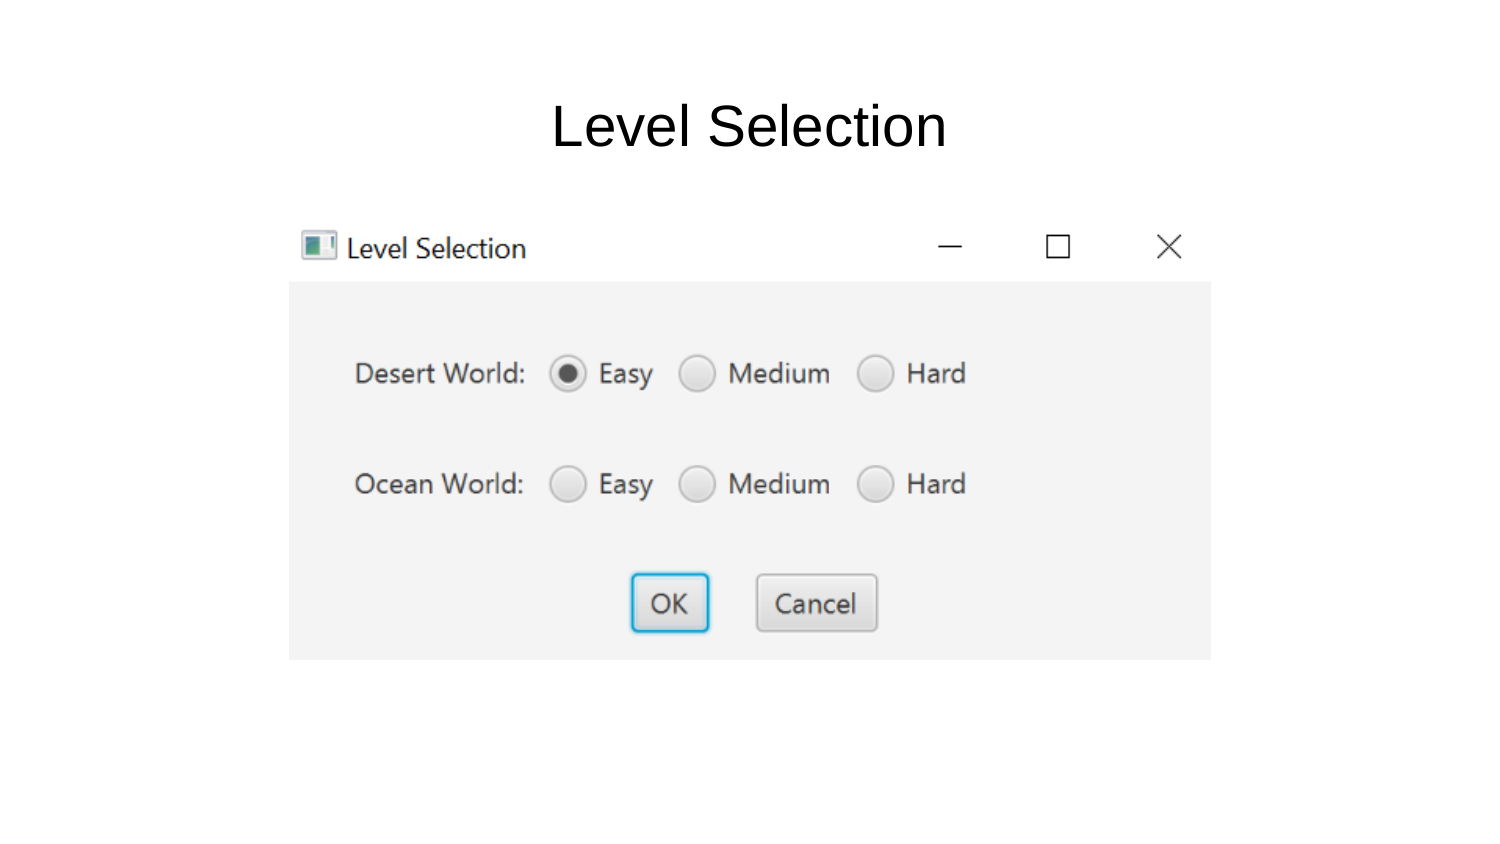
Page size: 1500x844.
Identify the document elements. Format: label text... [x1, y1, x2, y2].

title Level Selection [51, 72, 1449, 167]
picture [289, 224, 1211, 660]
